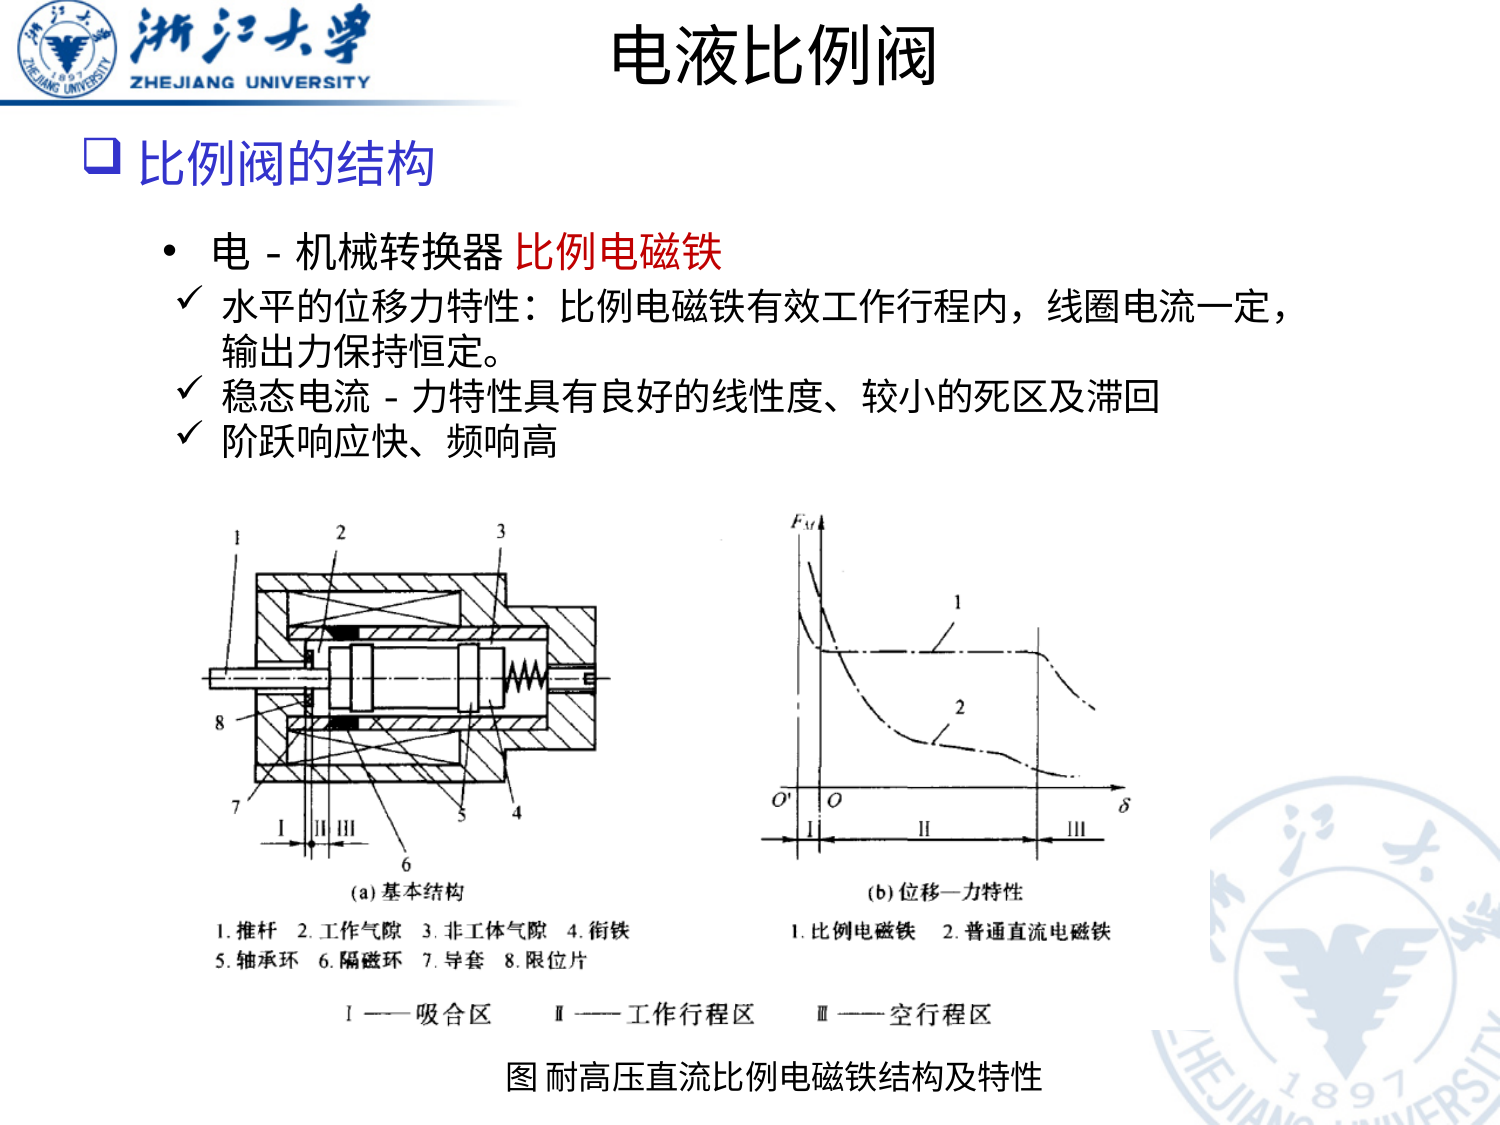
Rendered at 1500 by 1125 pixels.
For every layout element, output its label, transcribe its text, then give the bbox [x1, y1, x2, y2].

text_box 图 耐高压直流比例电磁铁结构及特性 [490, 1048, 1100, 1120]
text_box 电-机械转换器 比例电磁铁 [147, 192, 939, 283]
text_box 水平的位移力特性：比例电磁铁有效工作行程内，线圈电流一定，输出力保持恒定。 稳态电流-力特性具有良好的线性度、较小的死区及滞回 阶跃响应快、频响高 [159, 275, 1341, 471]
title 电液比例阀 [241, 3, 1305, 106]
list 比例阀的结构 [64, 125, 1436, 209]
picture [0, 0, 1500, 1125]
